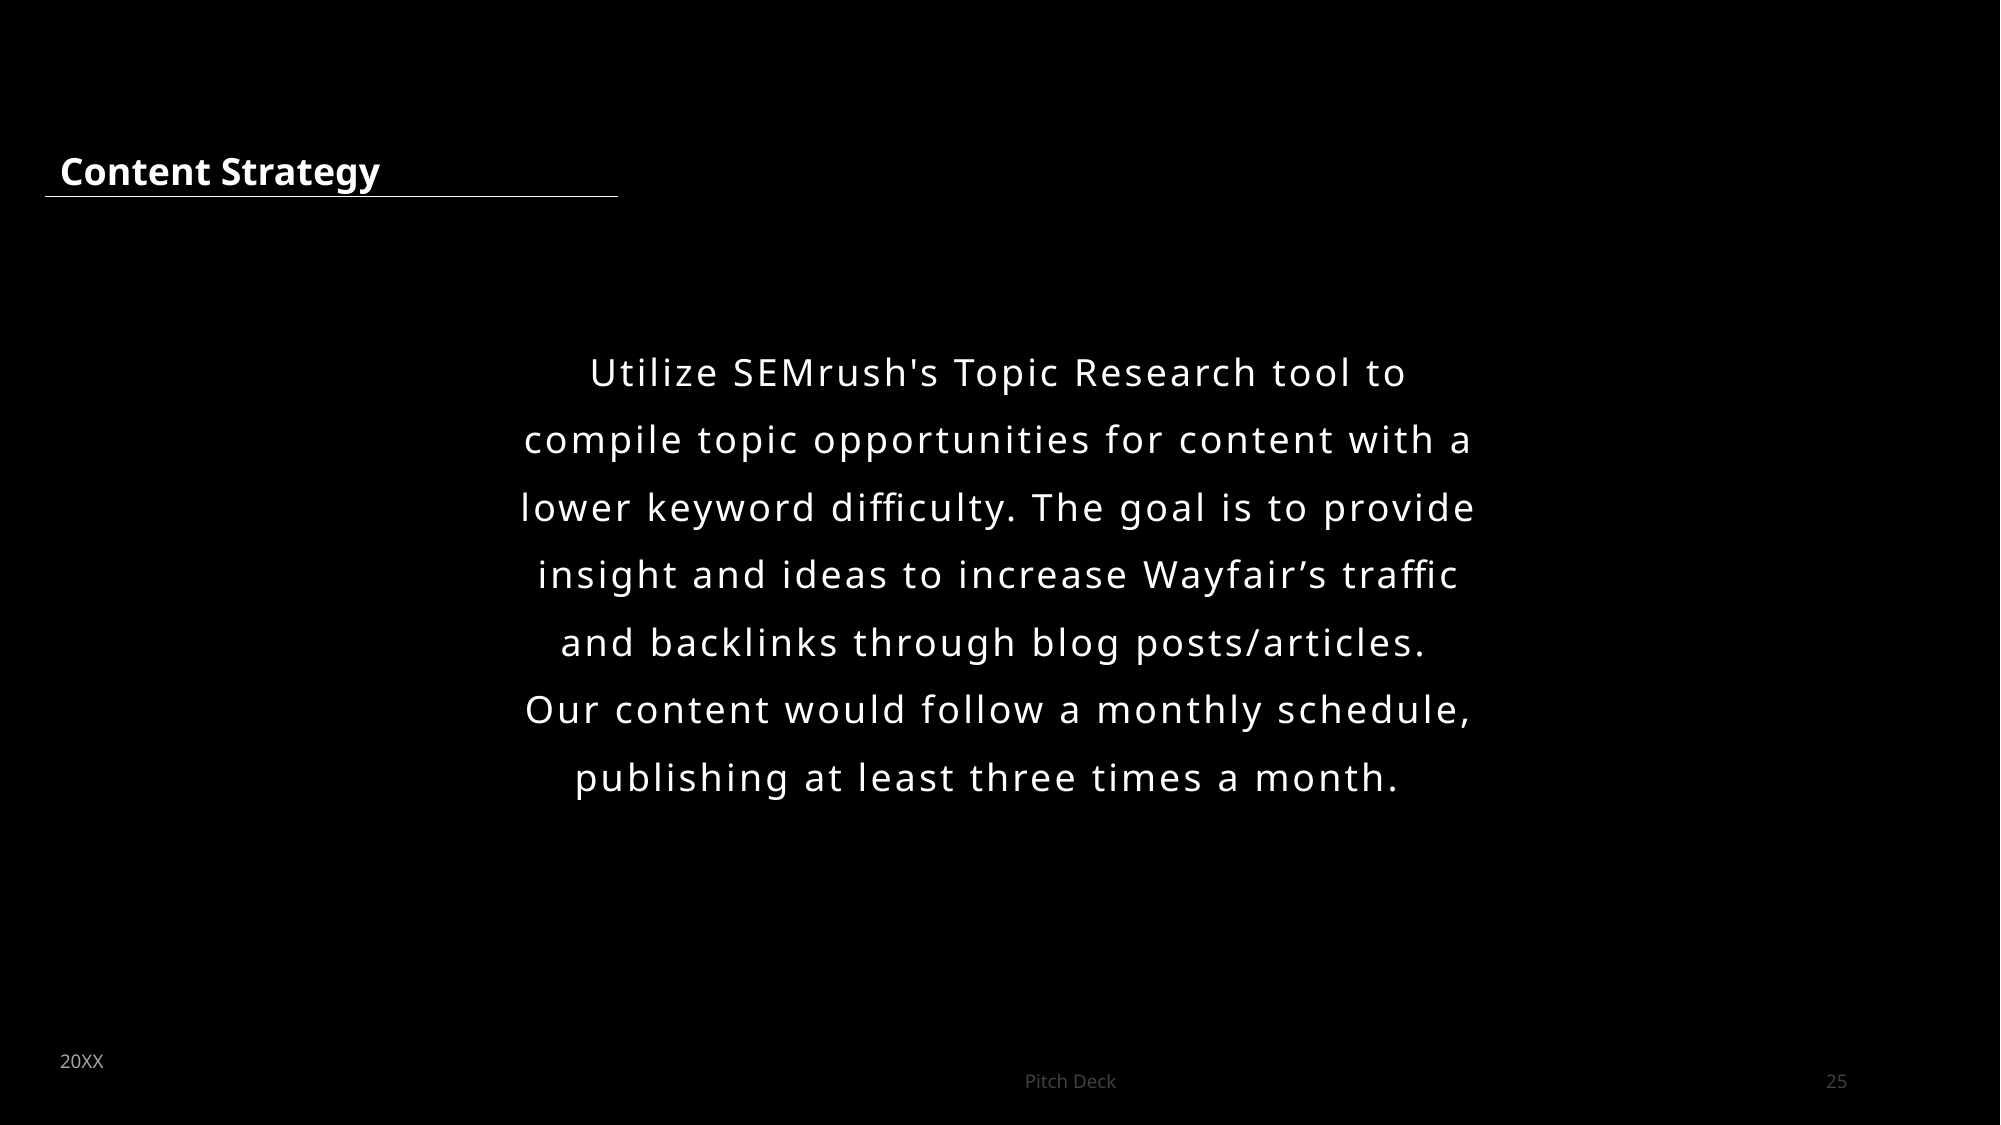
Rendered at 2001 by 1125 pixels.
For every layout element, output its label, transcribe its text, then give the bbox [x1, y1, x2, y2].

slide_number 25 [1773, 1042, 1863, 1103]
footer Pitch Deck [1009, 1042, 1307, 1103]
text_box Content Strategy [45, 140, 747, 201]
slide_number 20XX [45, 1034, 495, 1080]
list Utilize SEMrush's Topic Research tool to compile topic opportunities for content with a lower keyword difficulty. The goal is to provide insight and ideas to increase Wayfair’s traffic and backlinks through blog posts/articles. Our content would follow a monthly schedule, publishing at least three times a month. [487, 520, 1513, 605]
